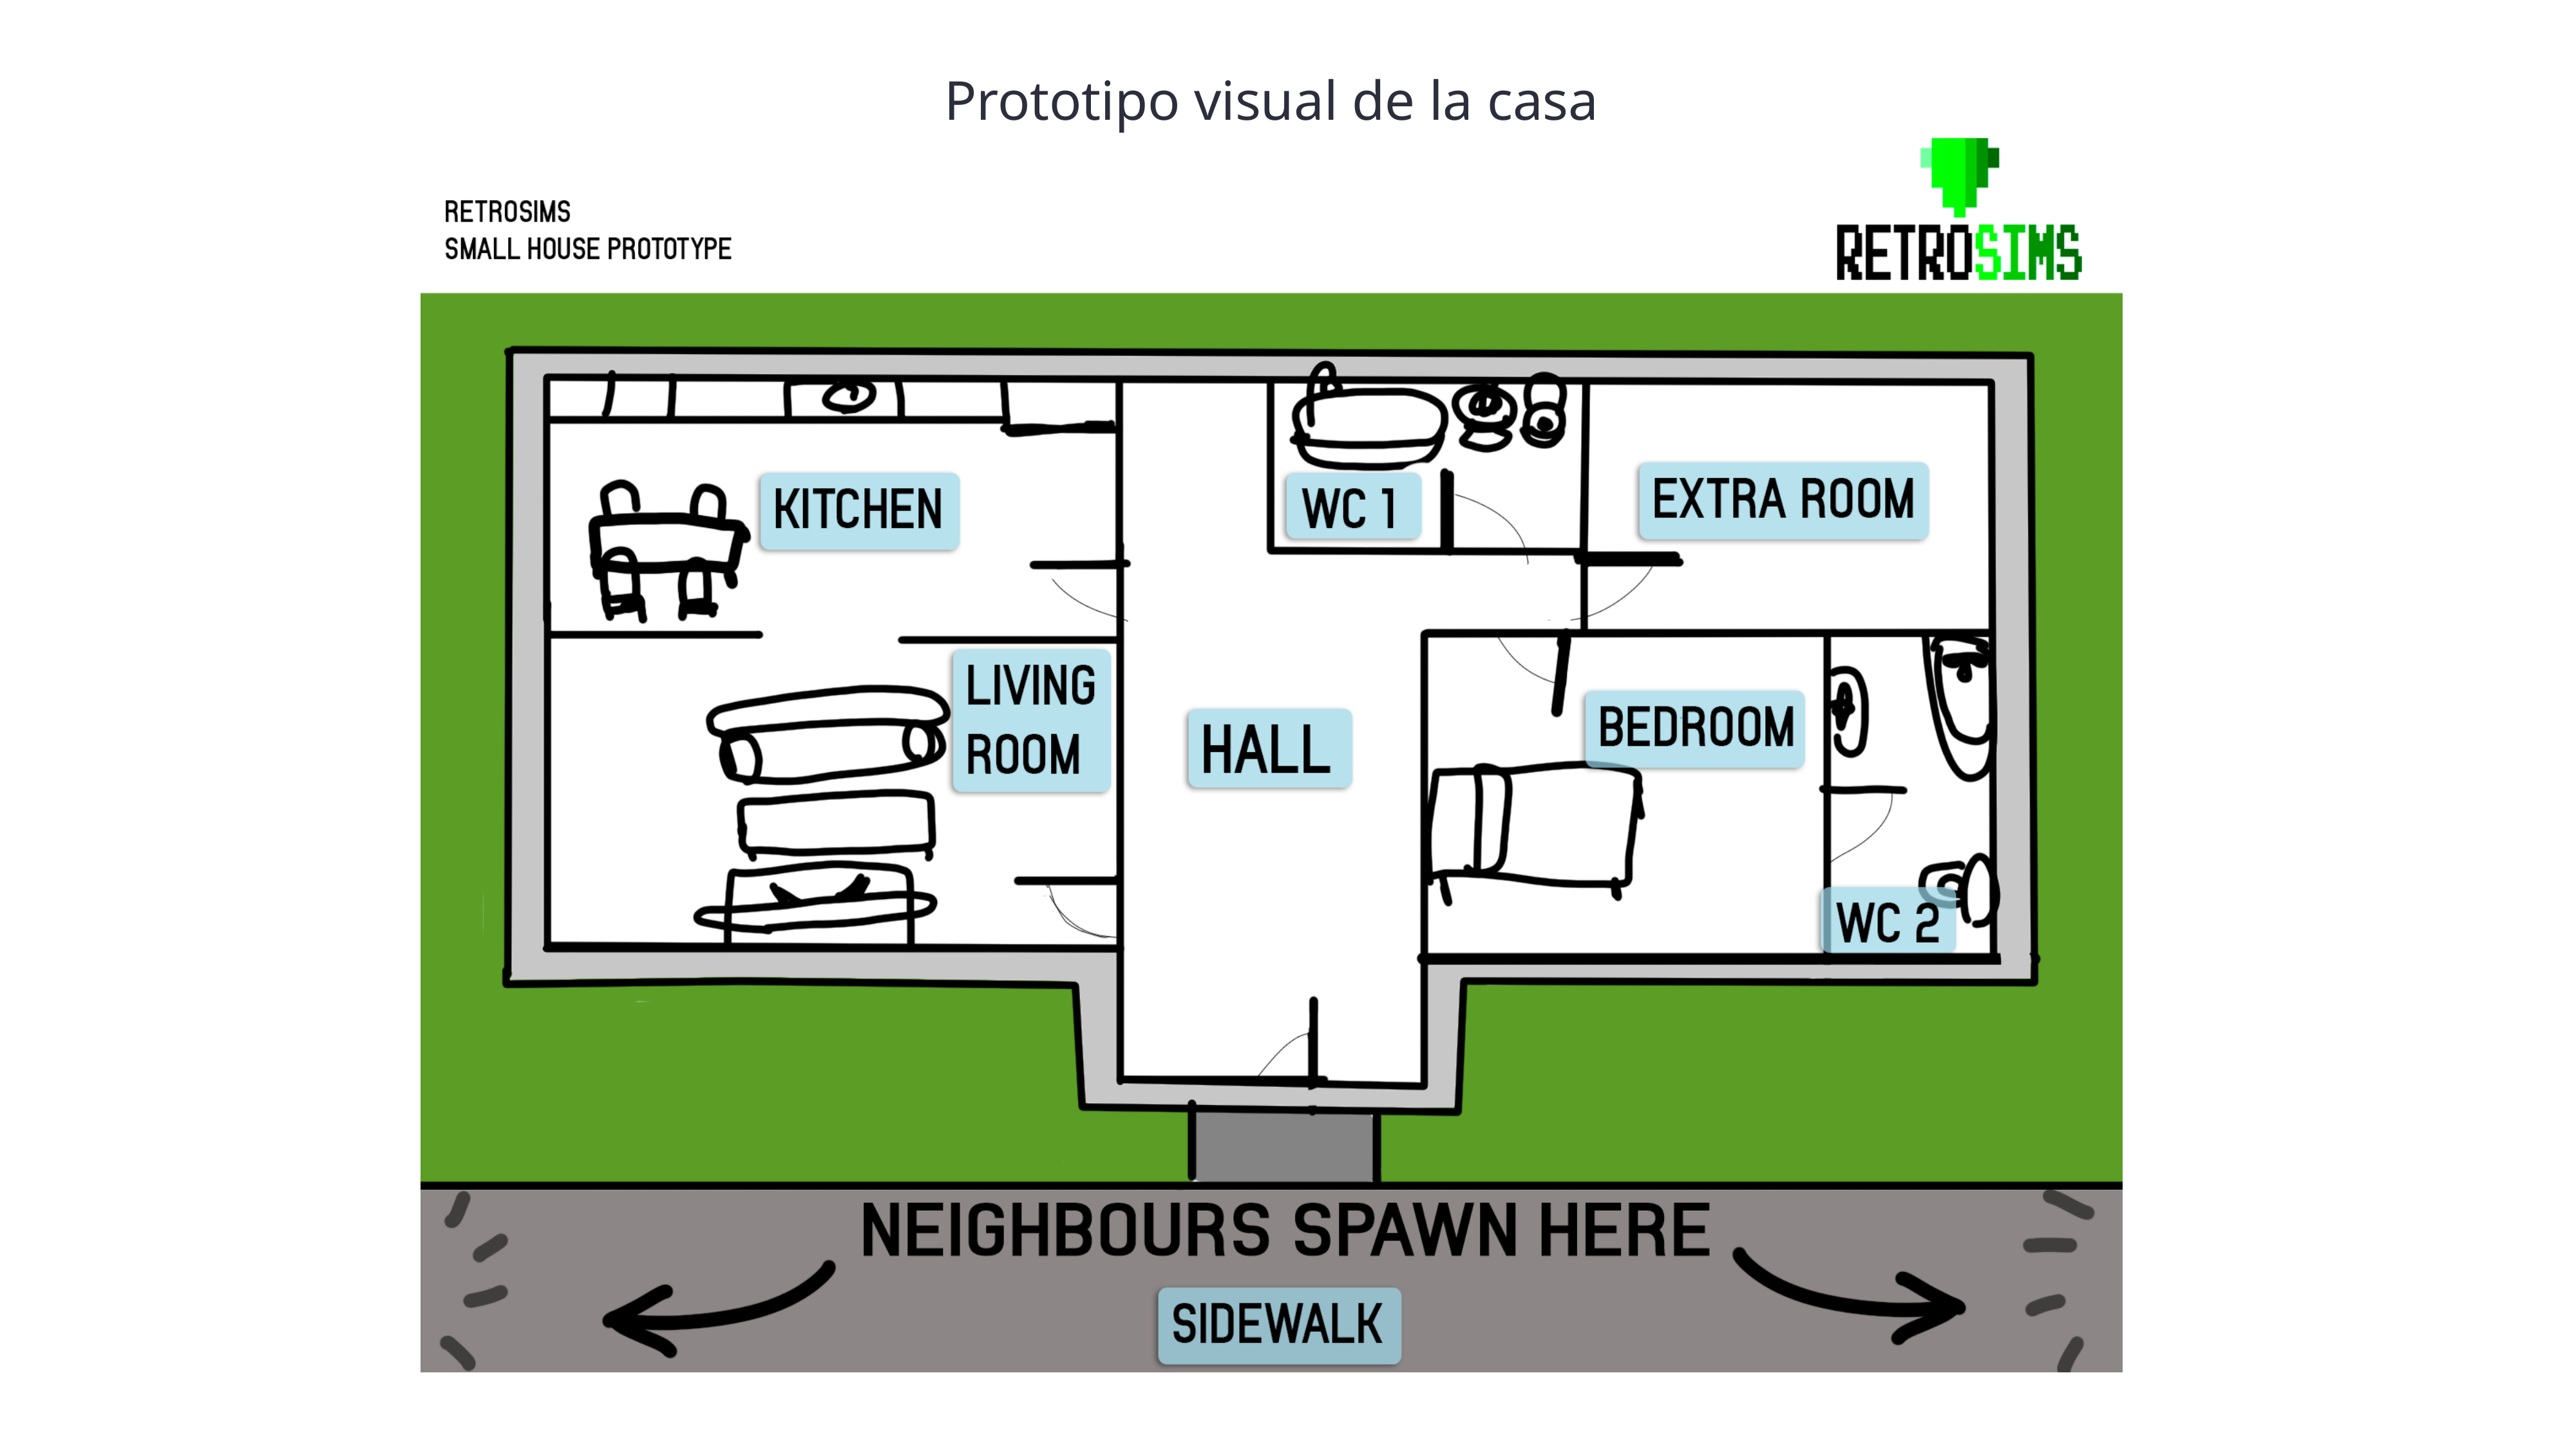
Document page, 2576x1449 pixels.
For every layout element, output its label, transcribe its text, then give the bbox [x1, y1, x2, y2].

text_box Prototipo visual de la casa [944, 53, 1600, 124]
picture [421, 124, 2123, 1372]
